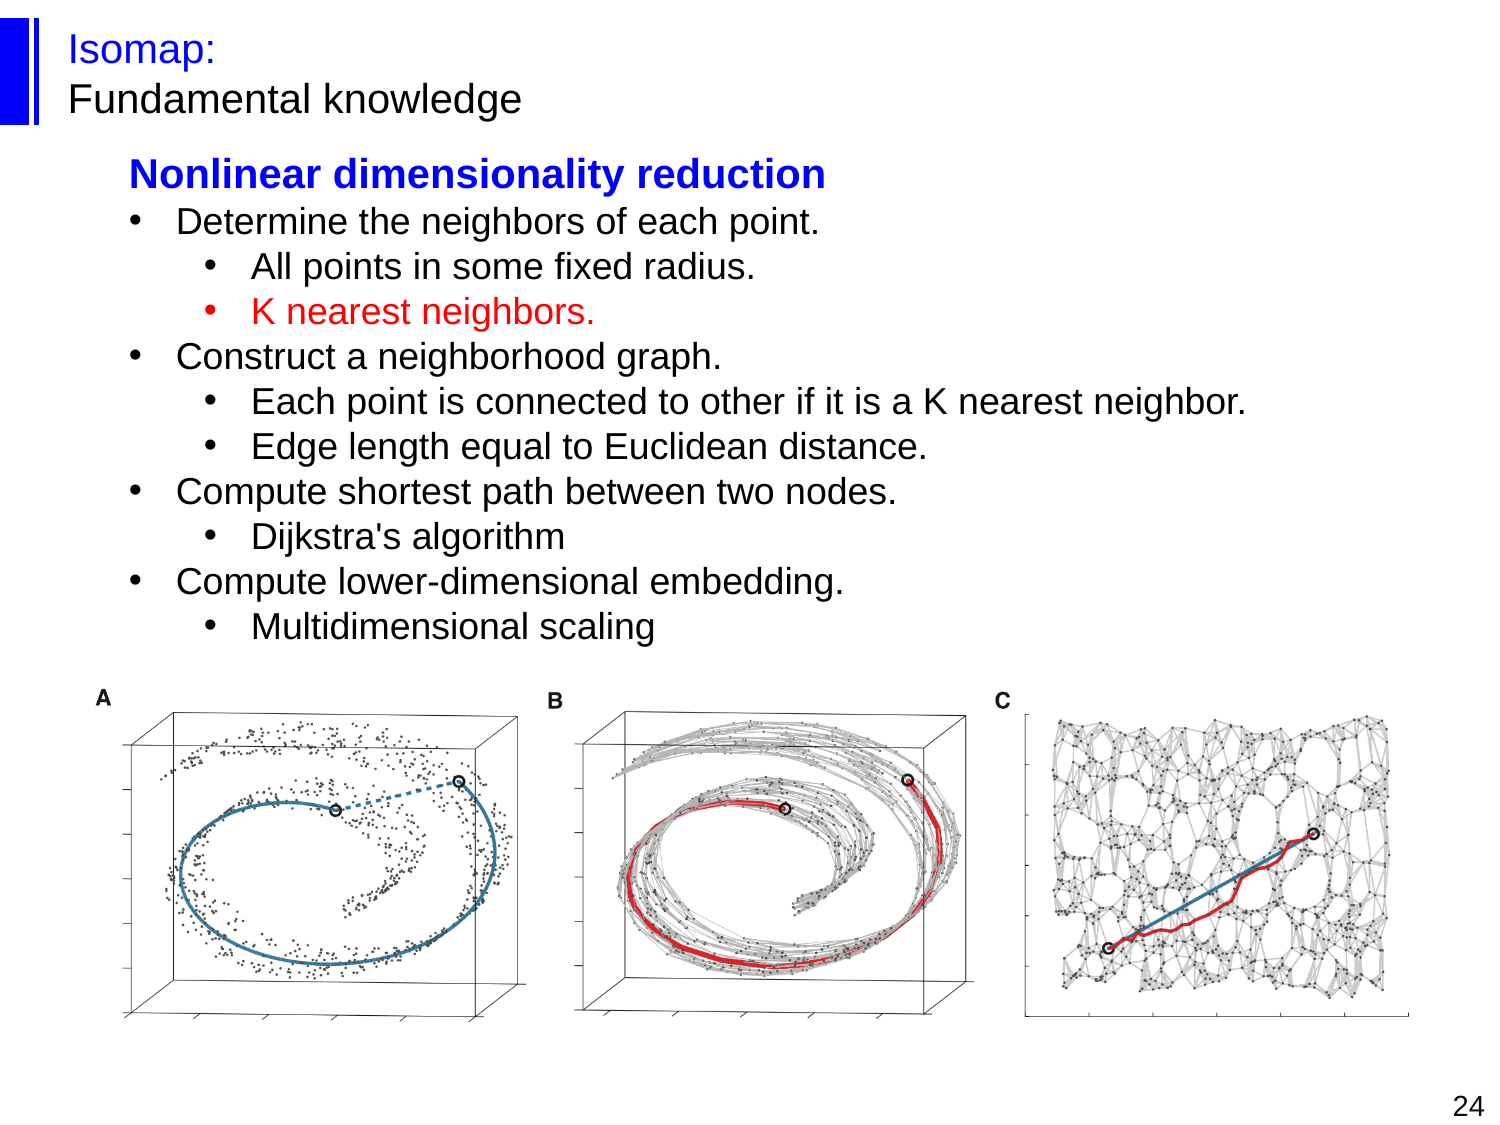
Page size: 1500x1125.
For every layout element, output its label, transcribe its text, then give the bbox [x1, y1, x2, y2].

text_box 24 [1162, 1079, 1500, 1125]
text_box Nonlinear dimensionality reduction Determine the neighbors of each point. All points in some fixed radius. K nearest neighbors. Construct a neighborhood graph. Each point is connected to other if it is a K nearest neighbor. Edge length equal to Euclidean distance. Compute shortest path between two nodes. Dijkstra's algorithm Compute lower-dimensional embedding. Multidimensional scaling [114, 139, 1263, 655]
text_box Isomap: Fundamental knowledge [52, 14, 538, 129]
picture [81, 669, 1418, 1031]
